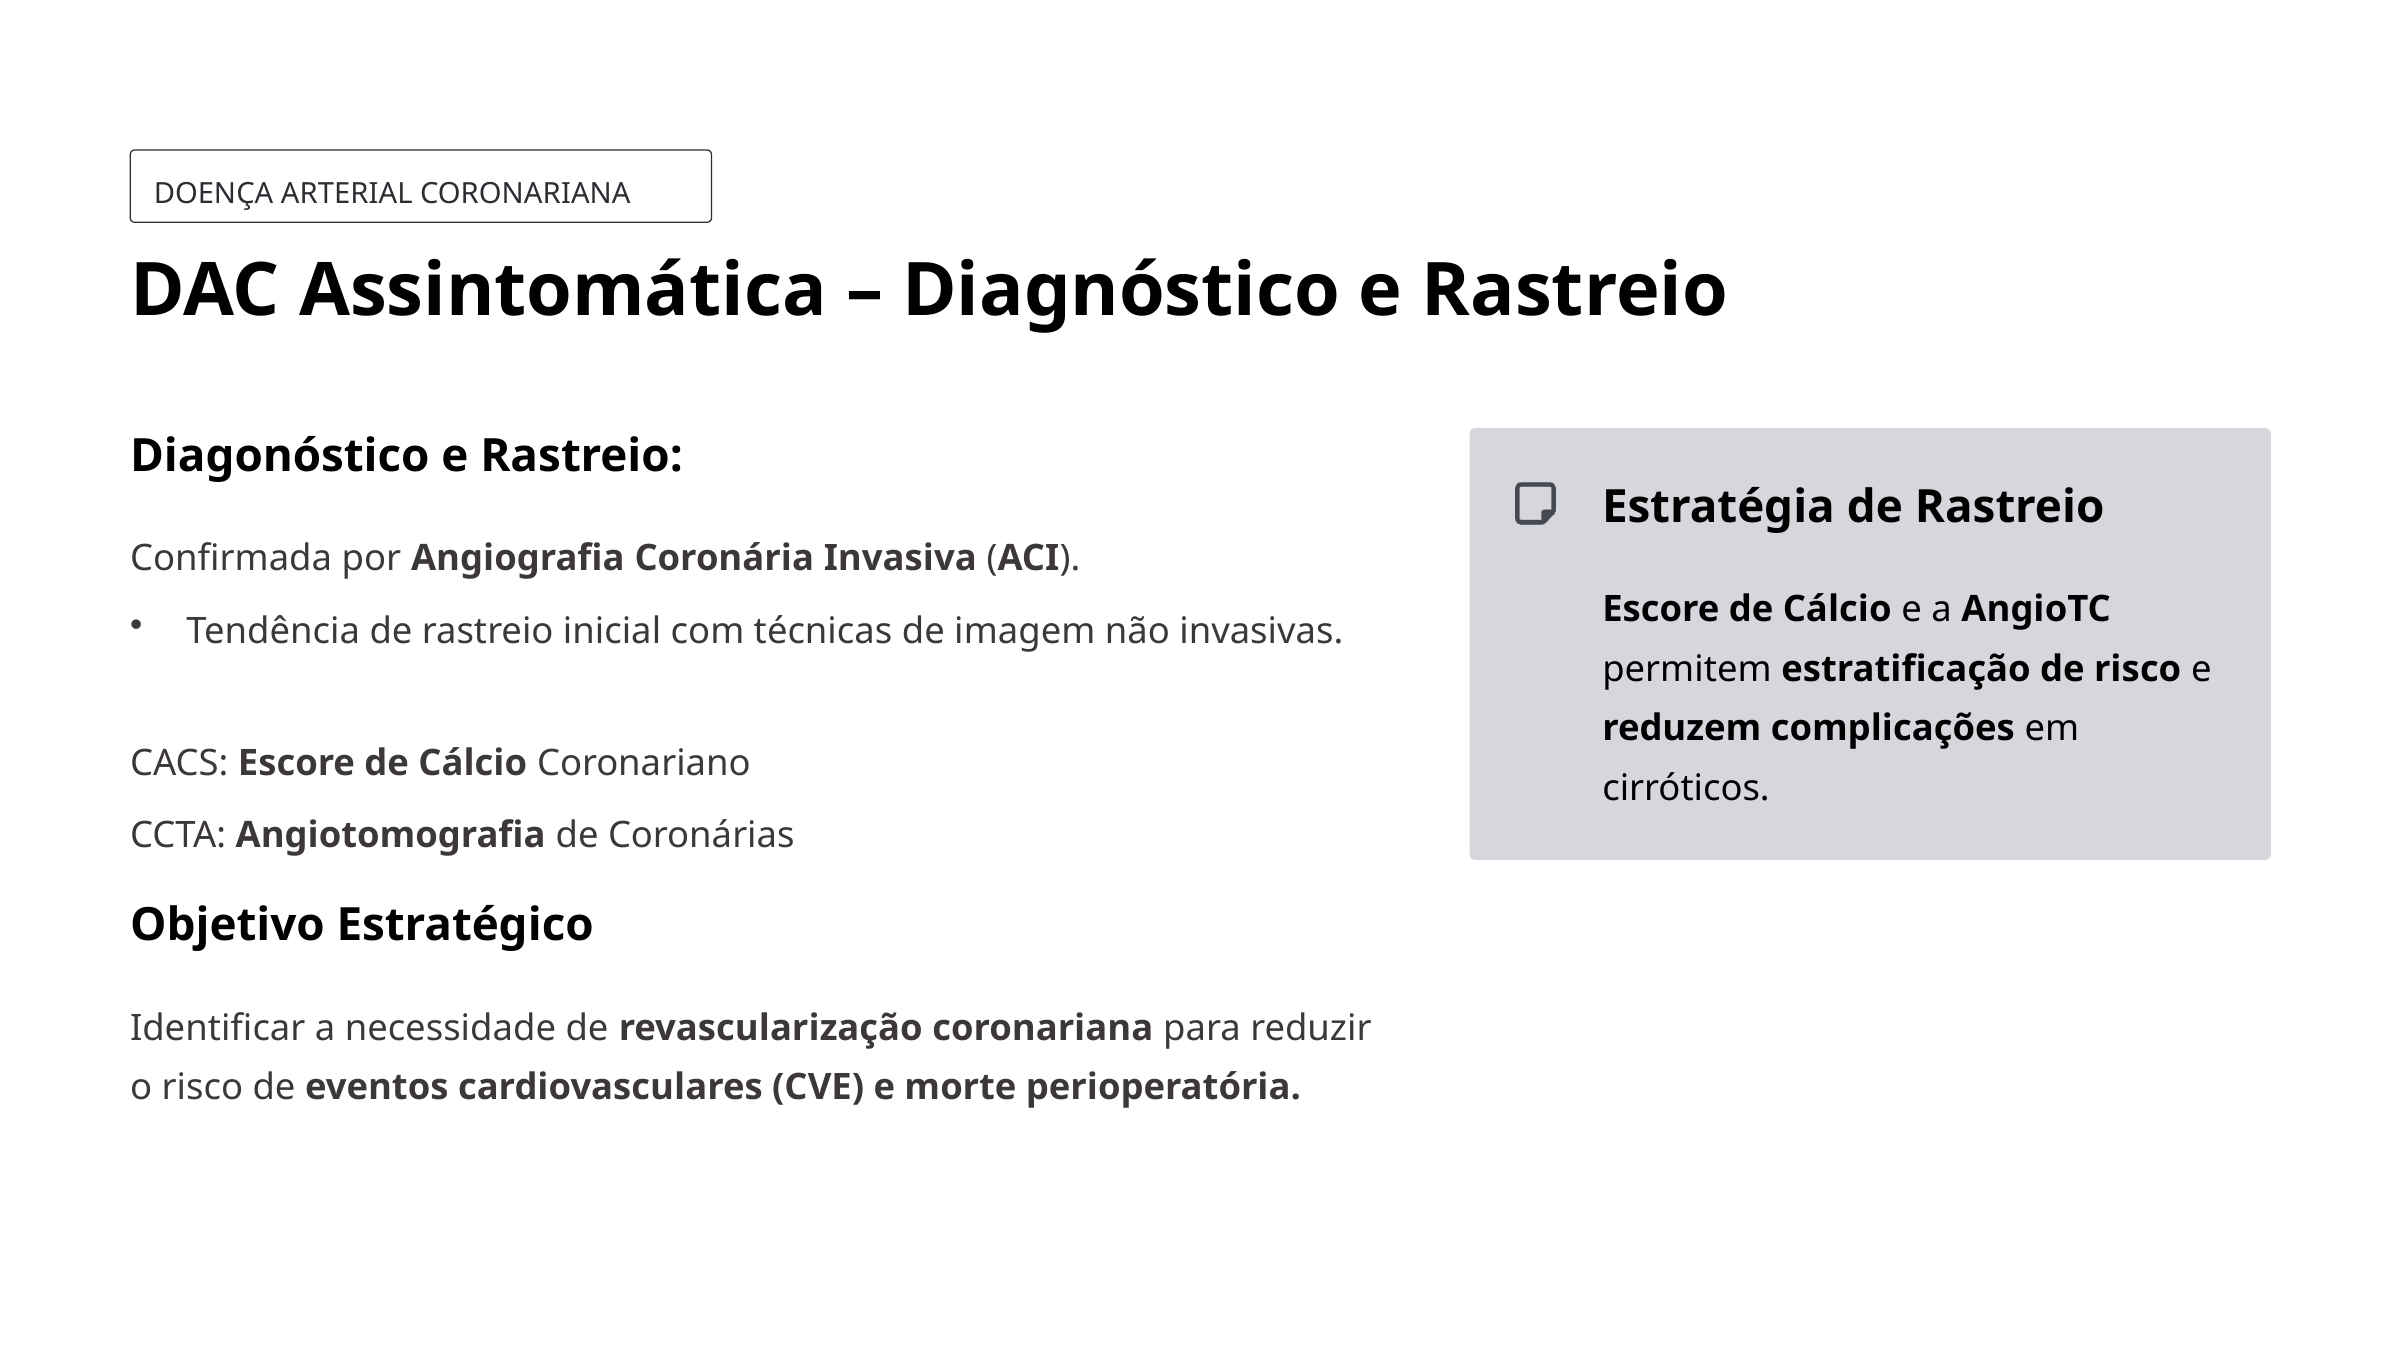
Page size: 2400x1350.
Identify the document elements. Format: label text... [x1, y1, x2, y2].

text_box DAC Assintomática – Diagnóstico e Rastreio [130, 237, 1594, 331]
text_box Objetivo Estratégico [130, 892, 596, 951]
text_box Identificar a necessidade de revascularização coronariana para reduzir o risco de eventos cardiovasculares (CVE) e morte perioperatória. [130, 987, 1378, 1167]
text_box DOENÇA ARTERIAL CORONARIANA [153, 162, 688, 210]
text_box Escore de Cálcio e a AngioTC permitem estratificação de risco e reduzem complicações em cirróticos. [1602, 569, 2234, 808]
text_box CACS: Escore de Cálcio Coronariano [130, 723, 1378, 783]
text_box Tendência de rastreio inicial com técnicas de imagem não invasivas. [130, 591, 1378, 711]
text_box Confirmada por Angiografia Coronária Invasiva (ACI). [130, 518, 1378, 579]
text_box CCTA: Angiotomografia de Coronárias [130, 795, 1378, 856]
text_box Estratégia de Rastreio [1602, 474, 2068, 533]
picture [1506, 479, 1565, 527]
text_box [1469, 427, 2271, 860]
text_box Diagonóstico e Rastreio: [130, 423, 636, 482]
text_box [130, 149, 712, 223]
